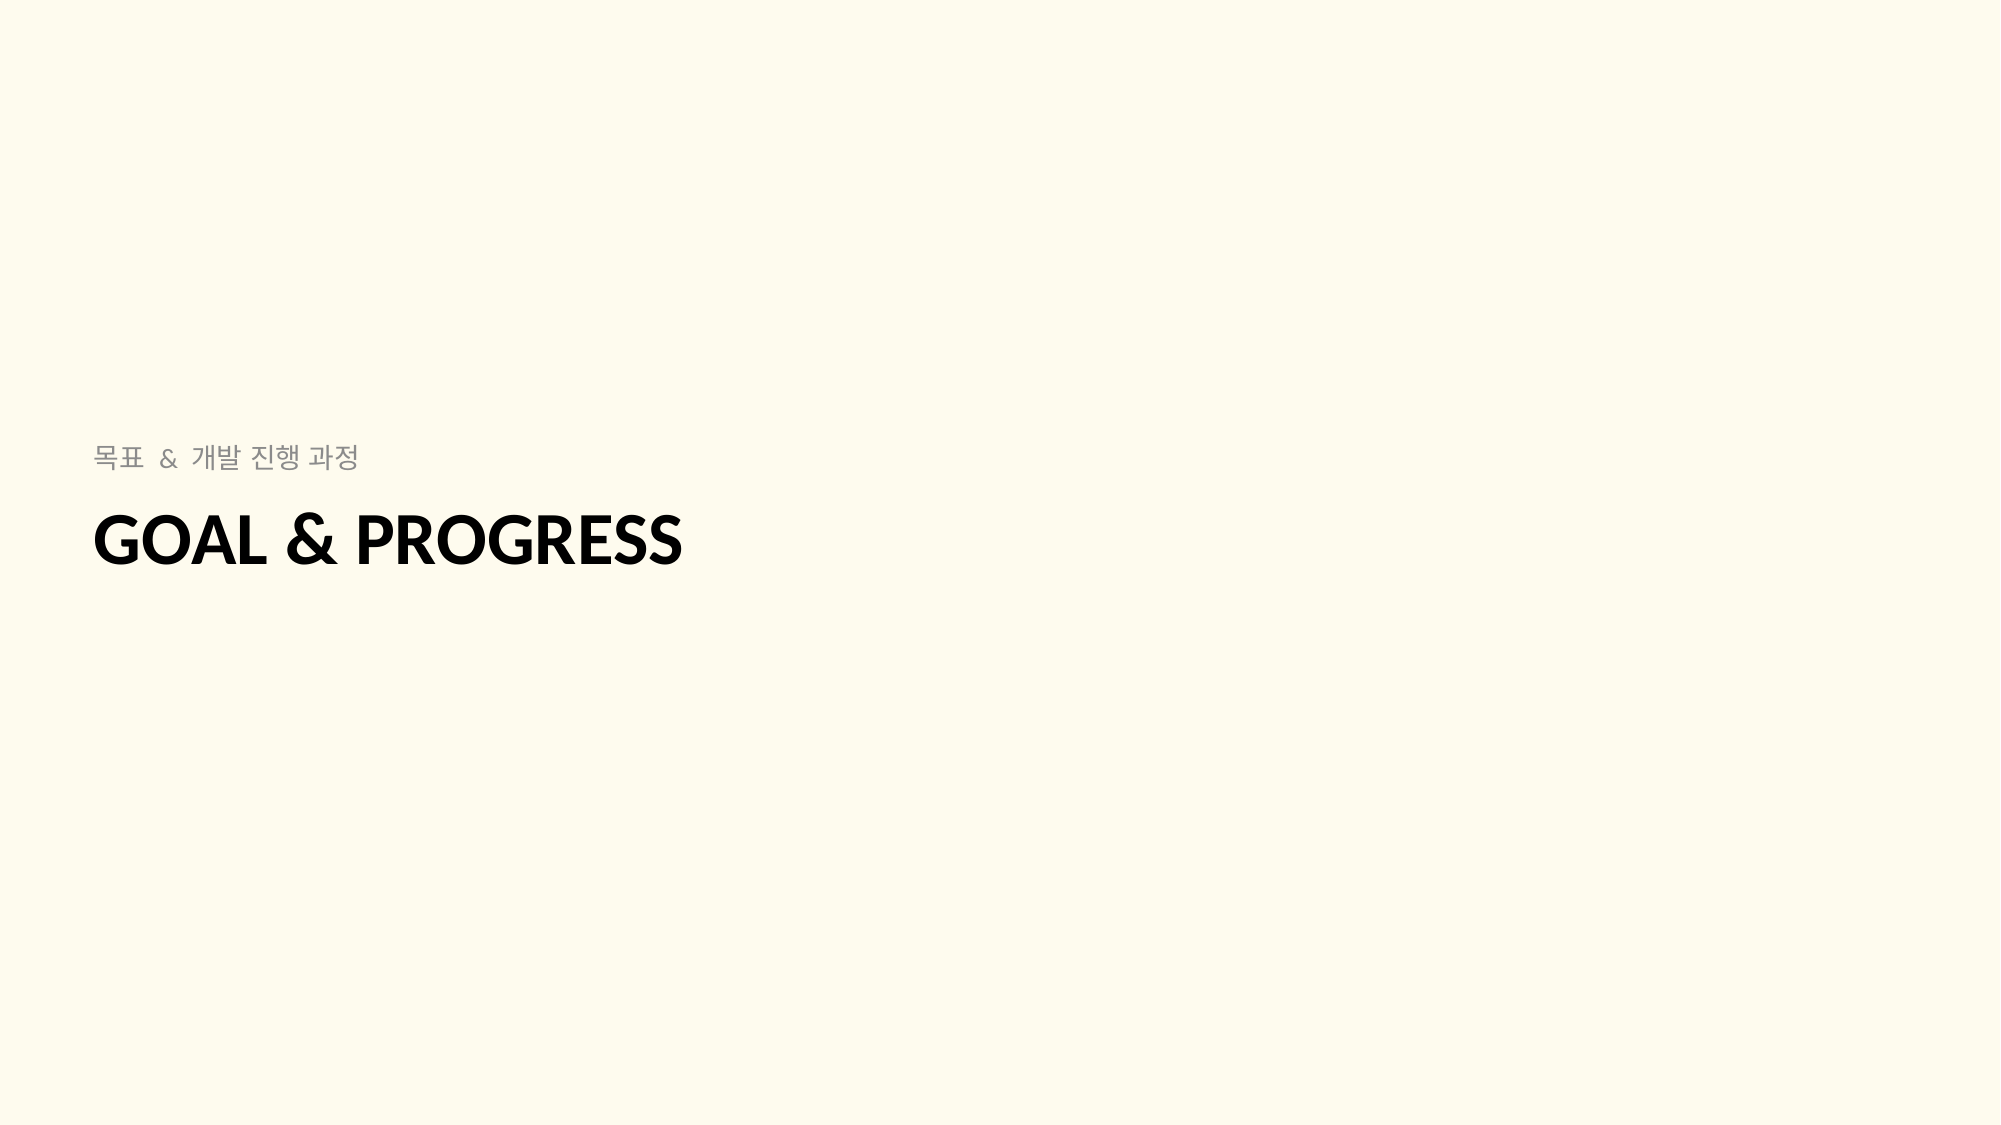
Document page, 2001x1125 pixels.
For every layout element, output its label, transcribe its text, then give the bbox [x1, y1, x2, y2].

title Goal & progress [79, 482, 929, 631]
list 목표 & 개발 진행 과정 [79, 317, 929, 482]
